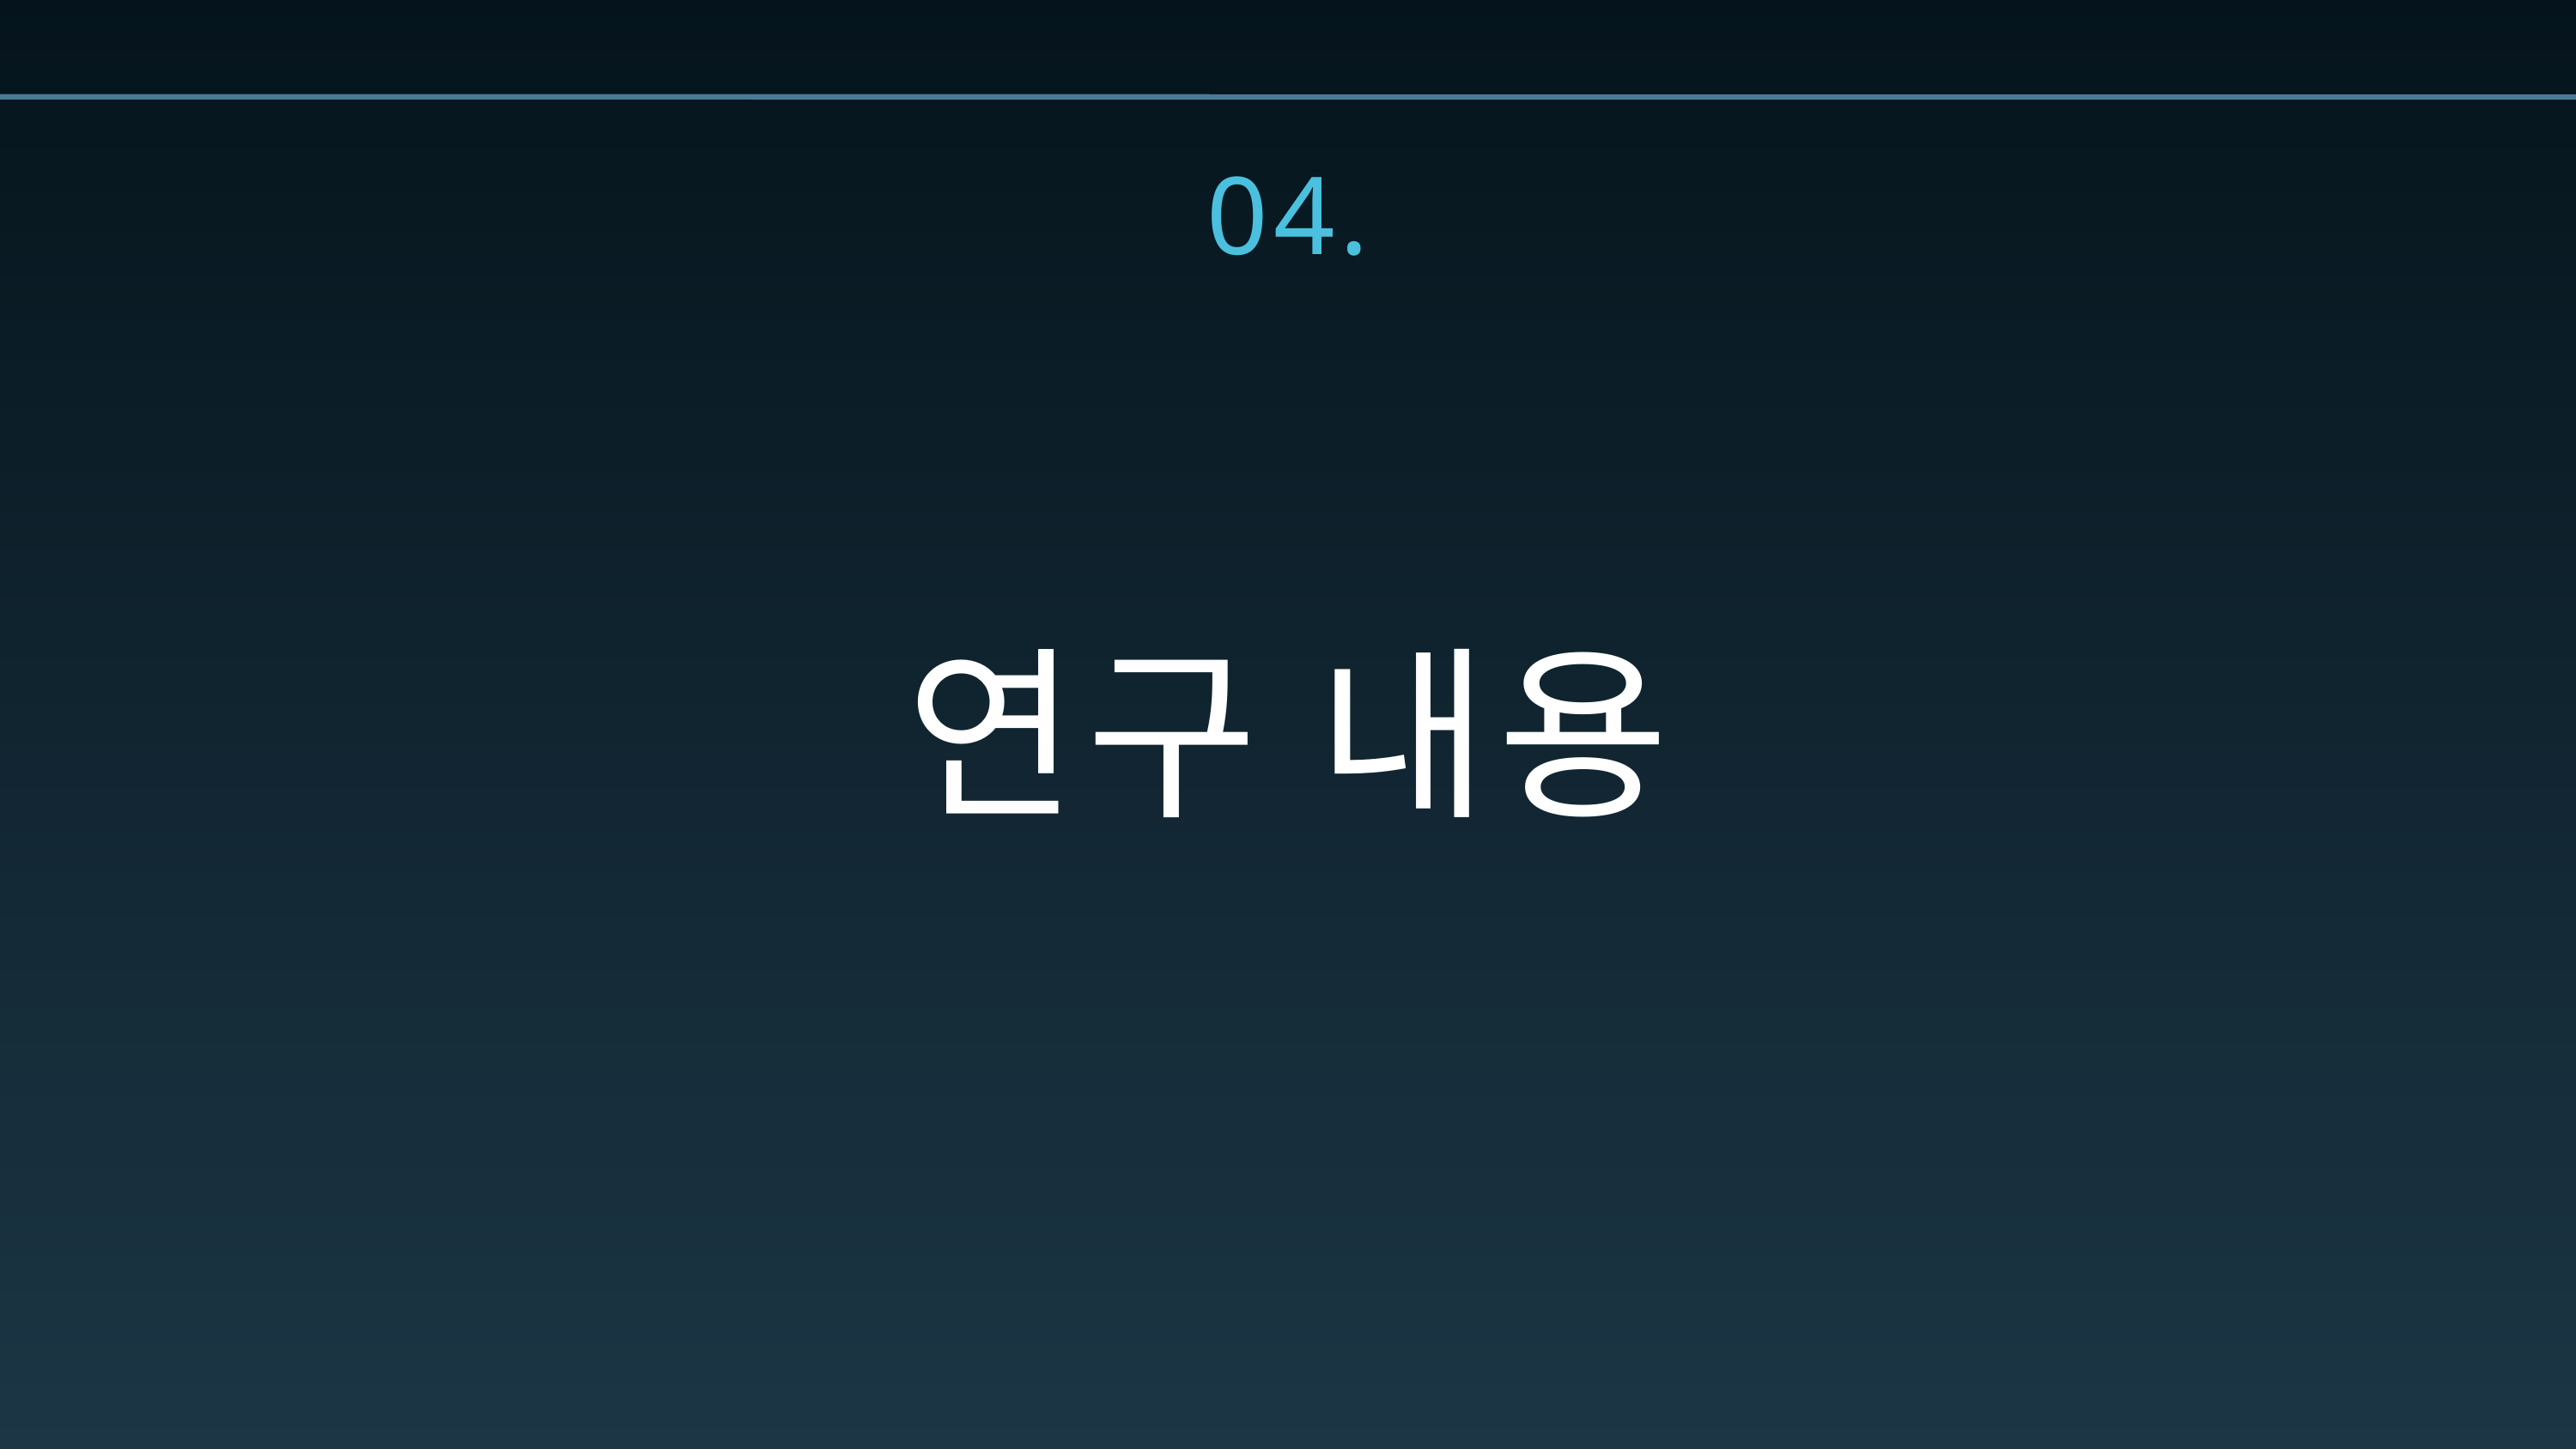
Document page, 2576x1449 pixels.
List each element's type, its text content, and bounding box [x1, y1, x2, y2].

text_box 연구 내용 [573, 597, 2002, 840]
text_box 04. [1186, 136, 1390, 276]
